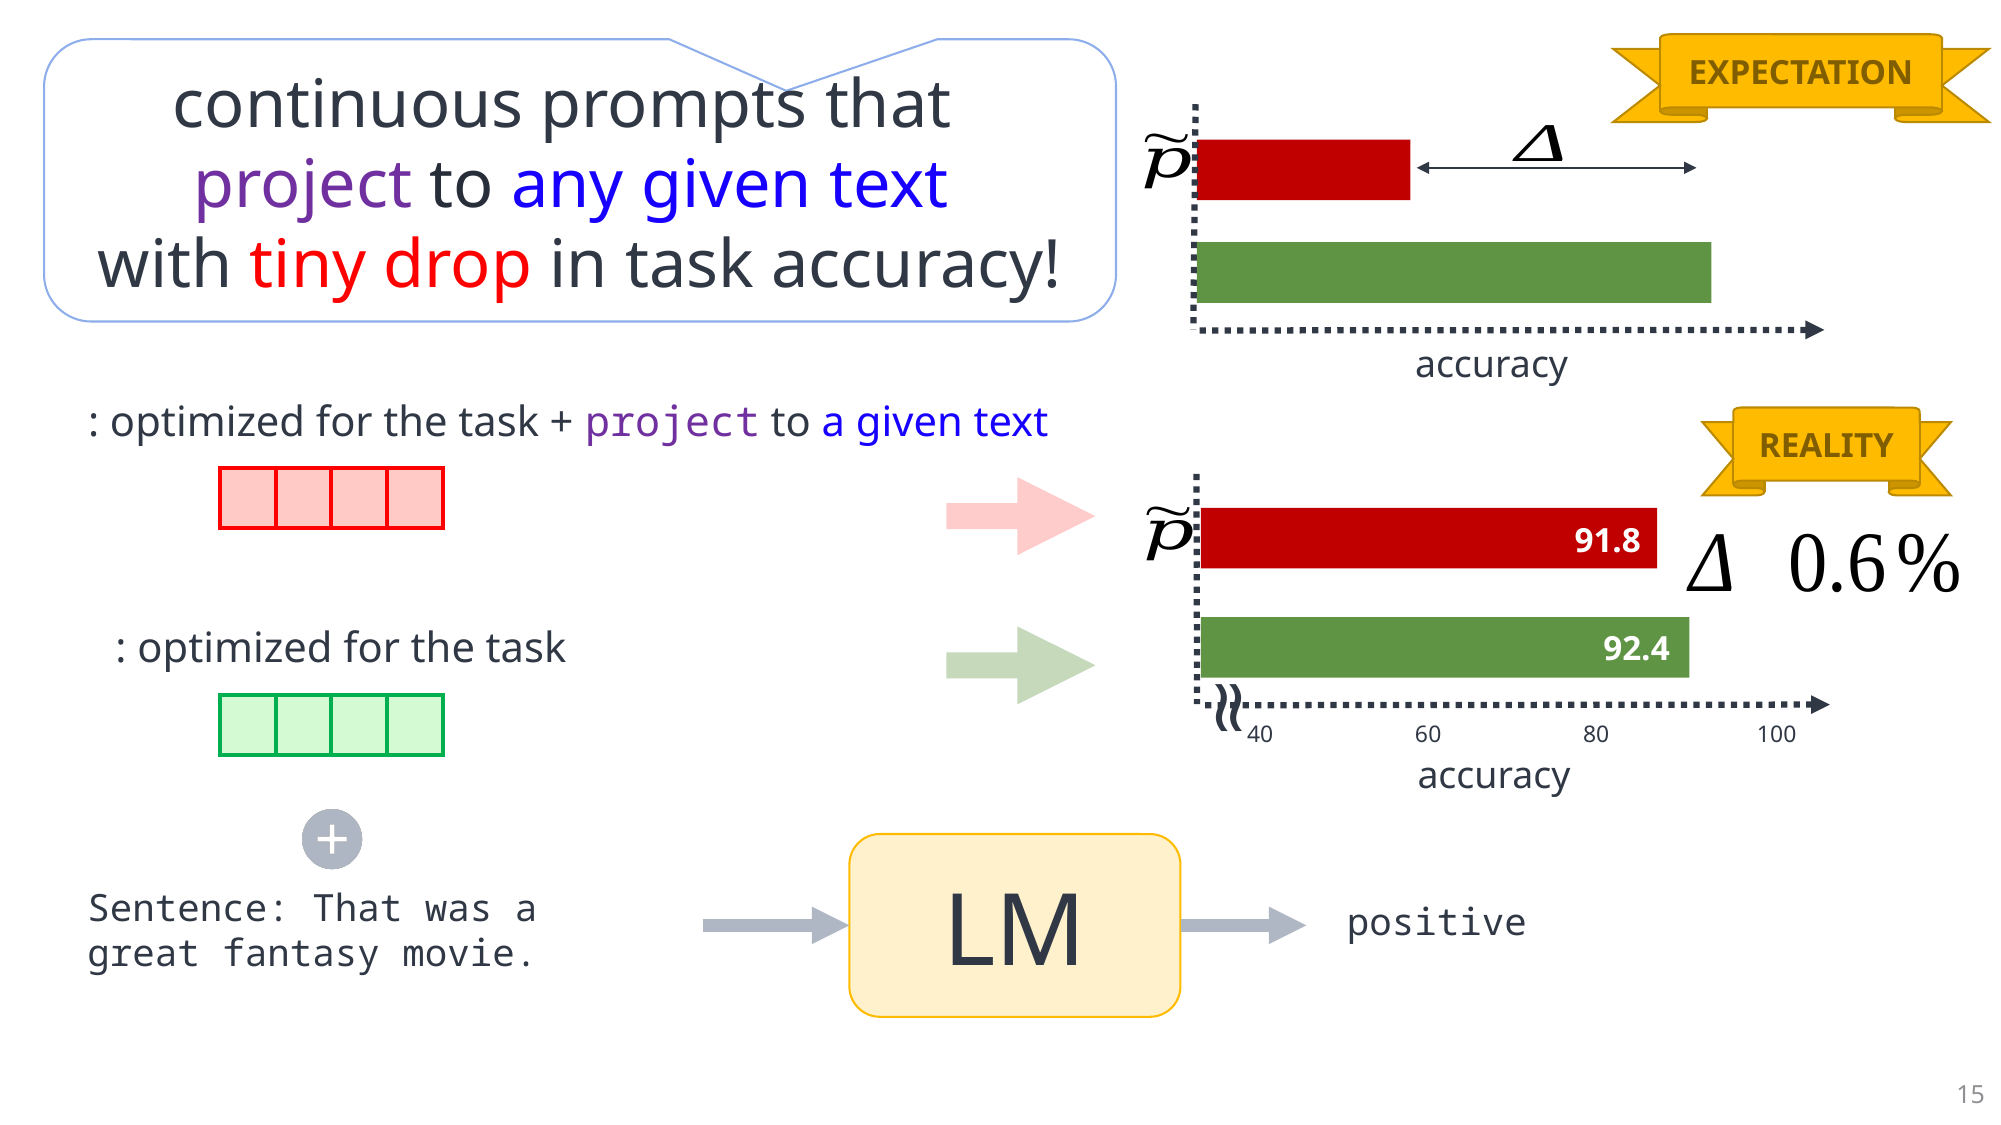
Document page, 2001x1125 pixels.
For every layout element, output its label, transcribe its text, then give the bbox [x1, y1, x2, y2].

slide_number 15 [1913, 1065, 2000, 1125]
table_header [389, 697, 441, 753]
table_header [222, 697, 274, 753]
text_box LM [848, 832, 1182, 1018]
table_header [333, 697, 385, 753]
text_box Sentence: That was a great fantasy movie. [72, 876, 646, 982]
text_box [946, 516, 1096, 666]
table_header [389, 470, 441, 526]
table_header [222, 470, 274, 526]
text_box positive [1332, 890, 1787, 950]
text_box continuous prompts that project to any given text with tiny drop in task accuracy! [43, 38, 1118, 323]
text_box [1196, 139, 1412, 201]
text_box 40 60 80 100 [1276, 712, 1825, 755]
table_header [278, 470, 329, 526]
text_box ≈ [1170, 661, 1276, 755]
picture [294, 801, 370, 877]
text_box REALITY [1700, 406, 1954, 497]
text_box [1200, 616, 1711, 678]
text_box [1200, 507, 1686, 569]
table_header [278, 697, 329, 753]
text_box [1196, 241, 1712, 304]
text_box accuracy [1402, 744, 1586, 804]
text_box EXPECTATION [1610, 33, 1992, 124]
text_box accuracy [1400, 332, 1583, 393]
table_header [333, 470, 385, 526]
